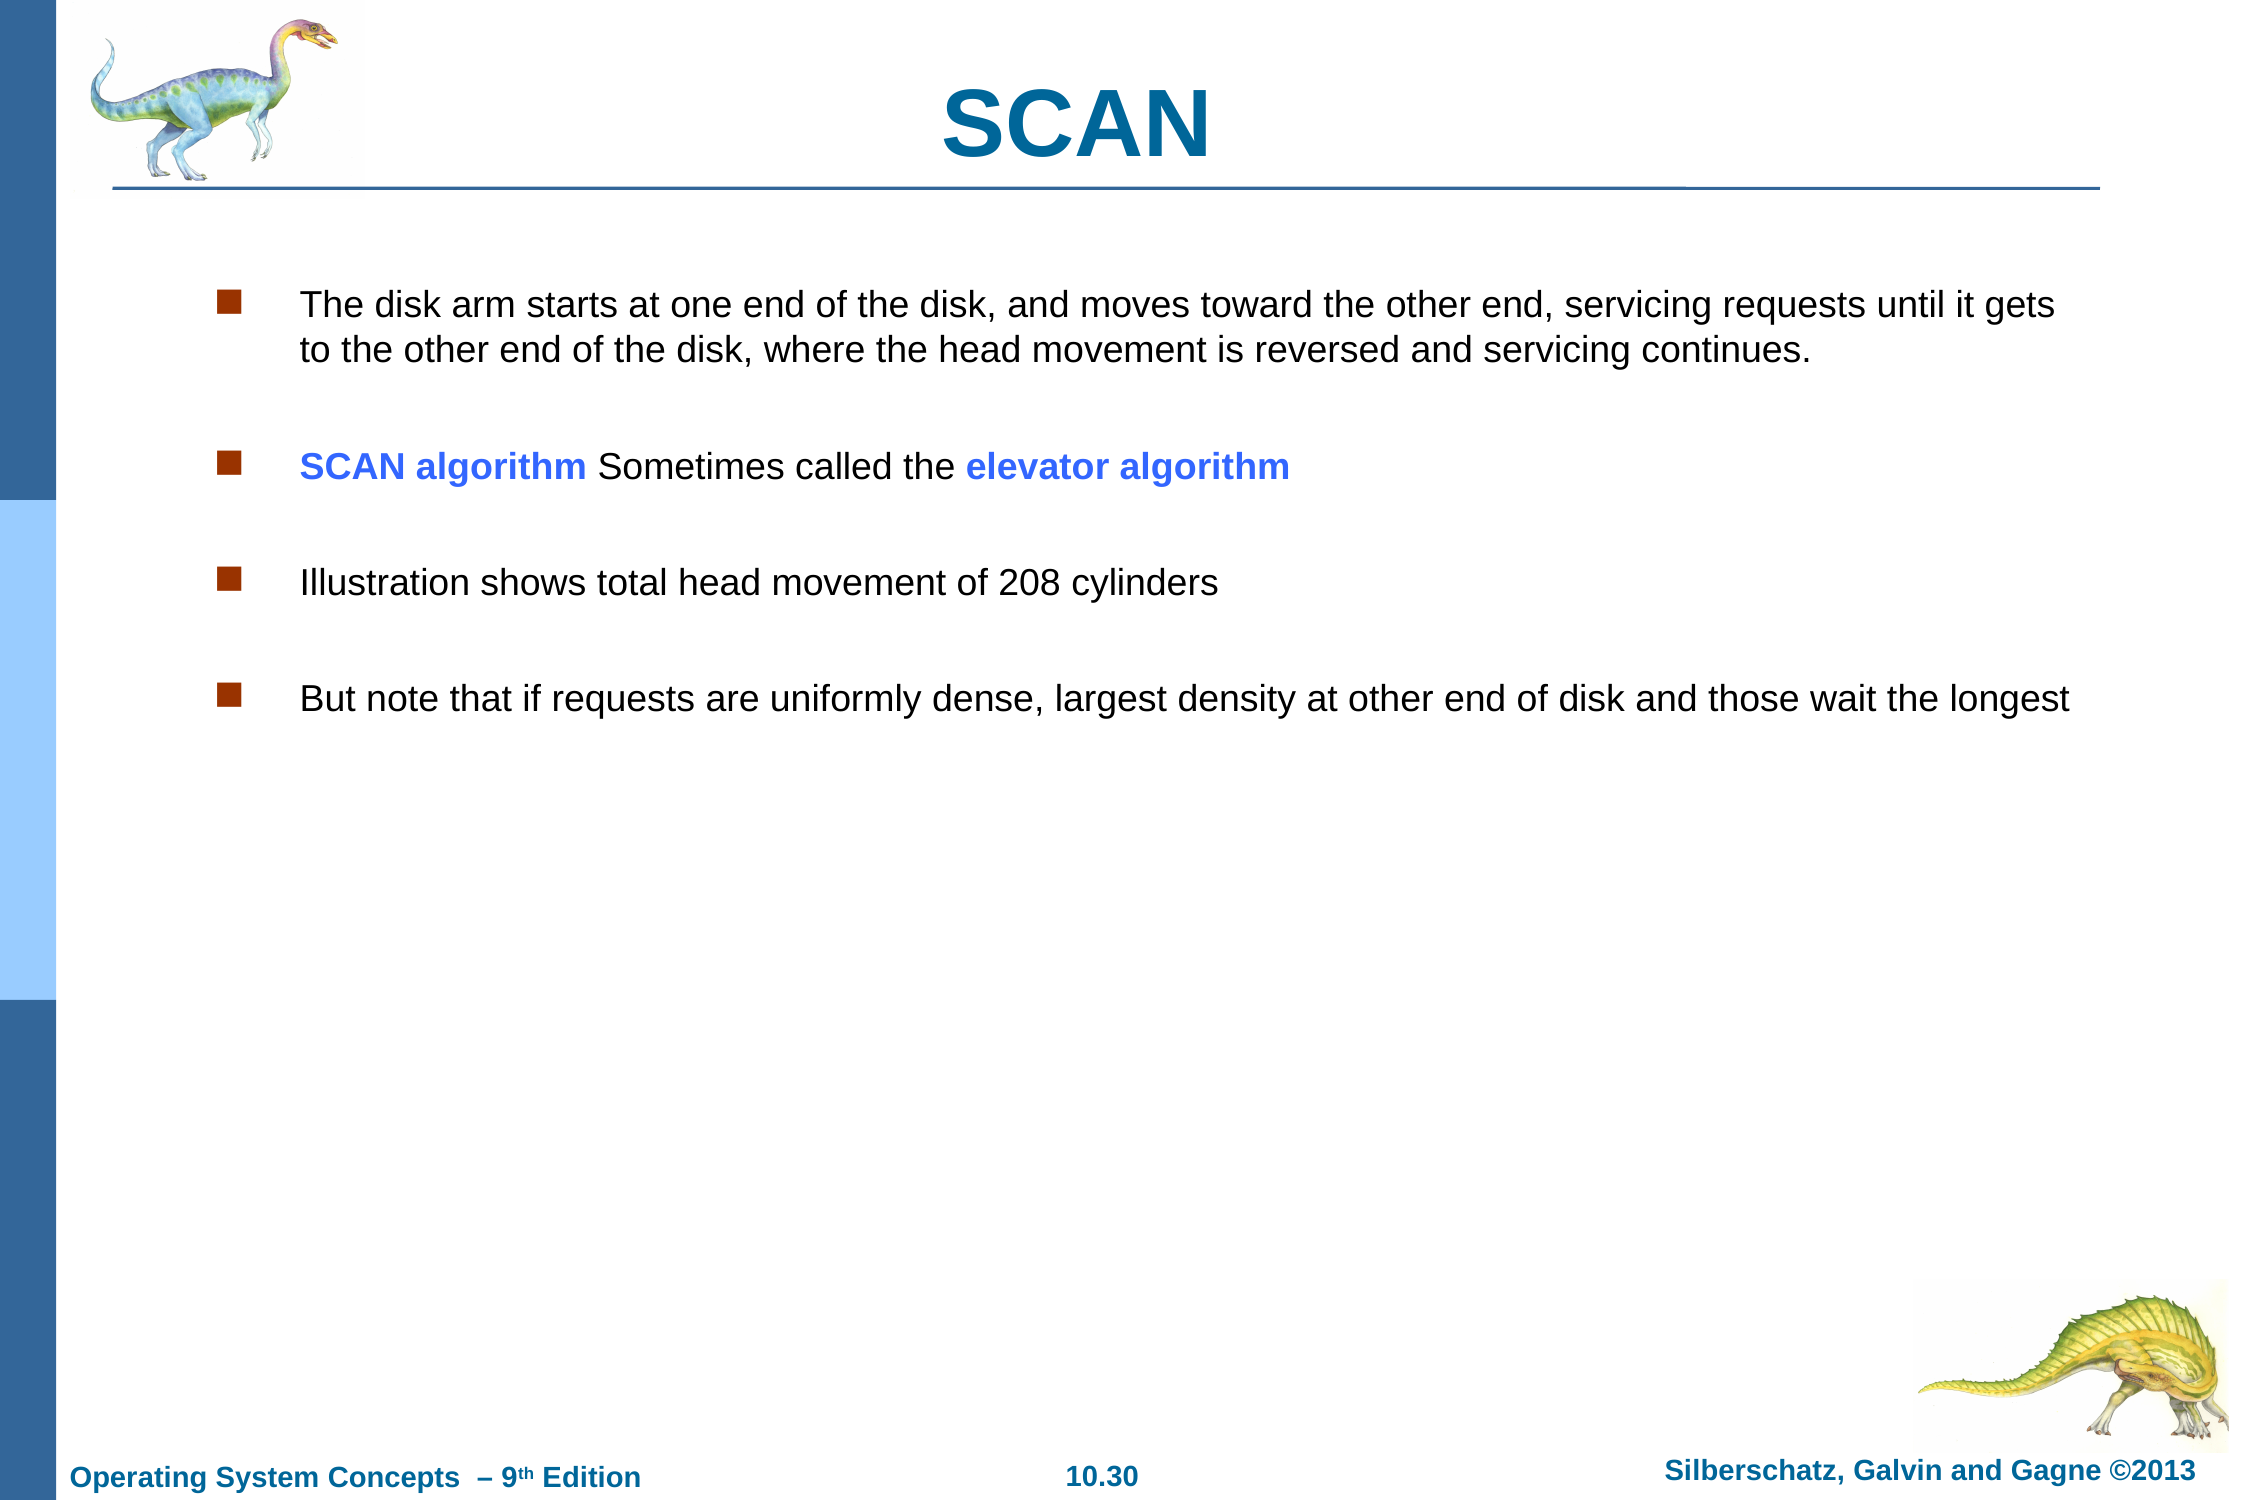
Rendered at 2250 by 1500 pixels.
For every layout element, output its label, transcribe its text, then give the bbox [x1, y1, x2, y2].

title SCAN [112, 60, 2042, 187]
list The disk arm starts at one end of the disk, and moves toward the other end, servicing requests until it gets to the other end of the disk, where the head movement is reversed and servicing continues. SCAN algorithm Sometimes called the elevator algorithm Illustration shows total head movement of 208 cylinders But note that if requests are uniformly dense, largest density at other end of disk and those wait the longest [198, 269, 2102, 1261]
picture [70, 0, 365, 199]
picture [1913, 1279, 2229, 1453]
